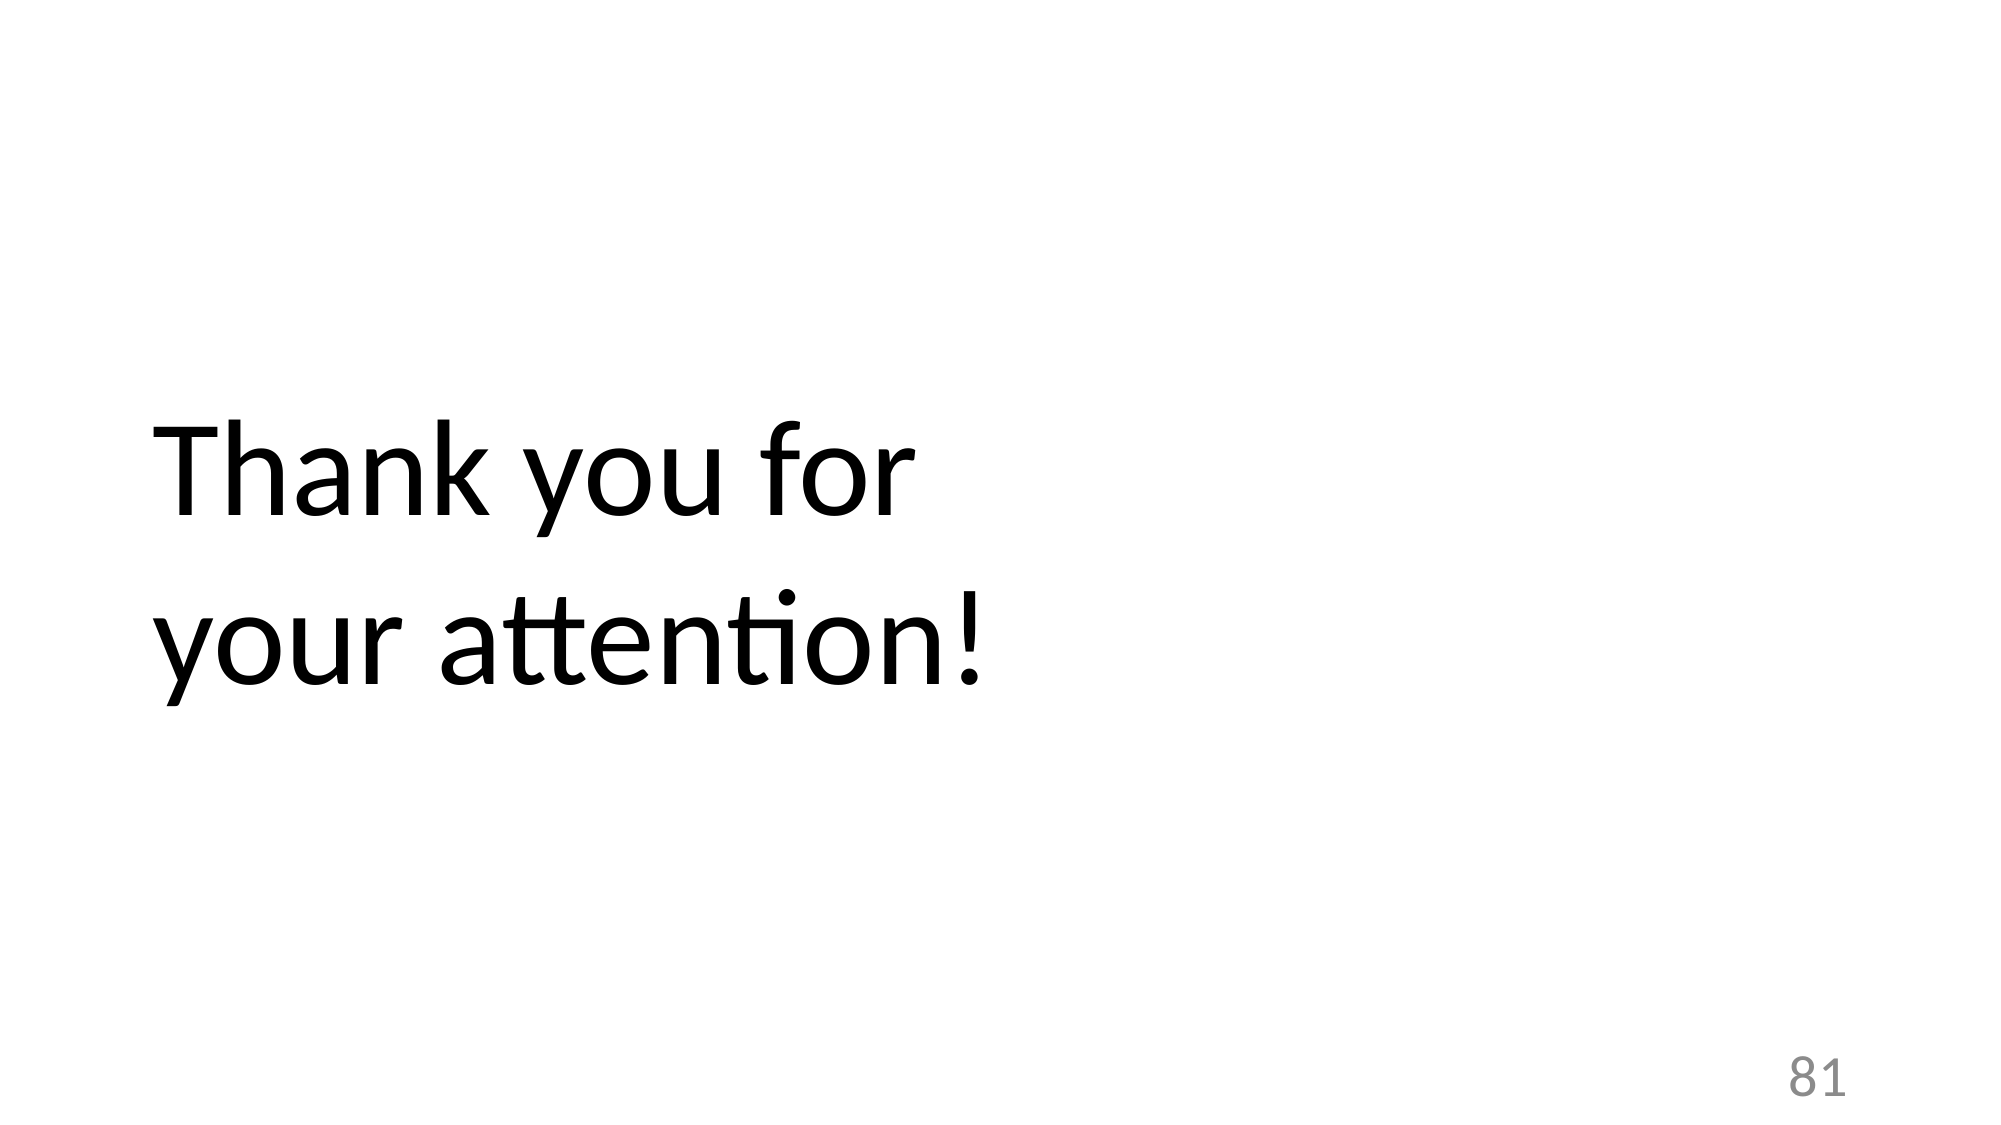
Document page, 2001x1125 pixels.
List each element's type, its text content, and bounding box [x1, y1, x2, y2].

list Thank you for your attention! [137, 388, 1863, 920]
slide_number 81 [1412, 1042, 1863, 1103]
